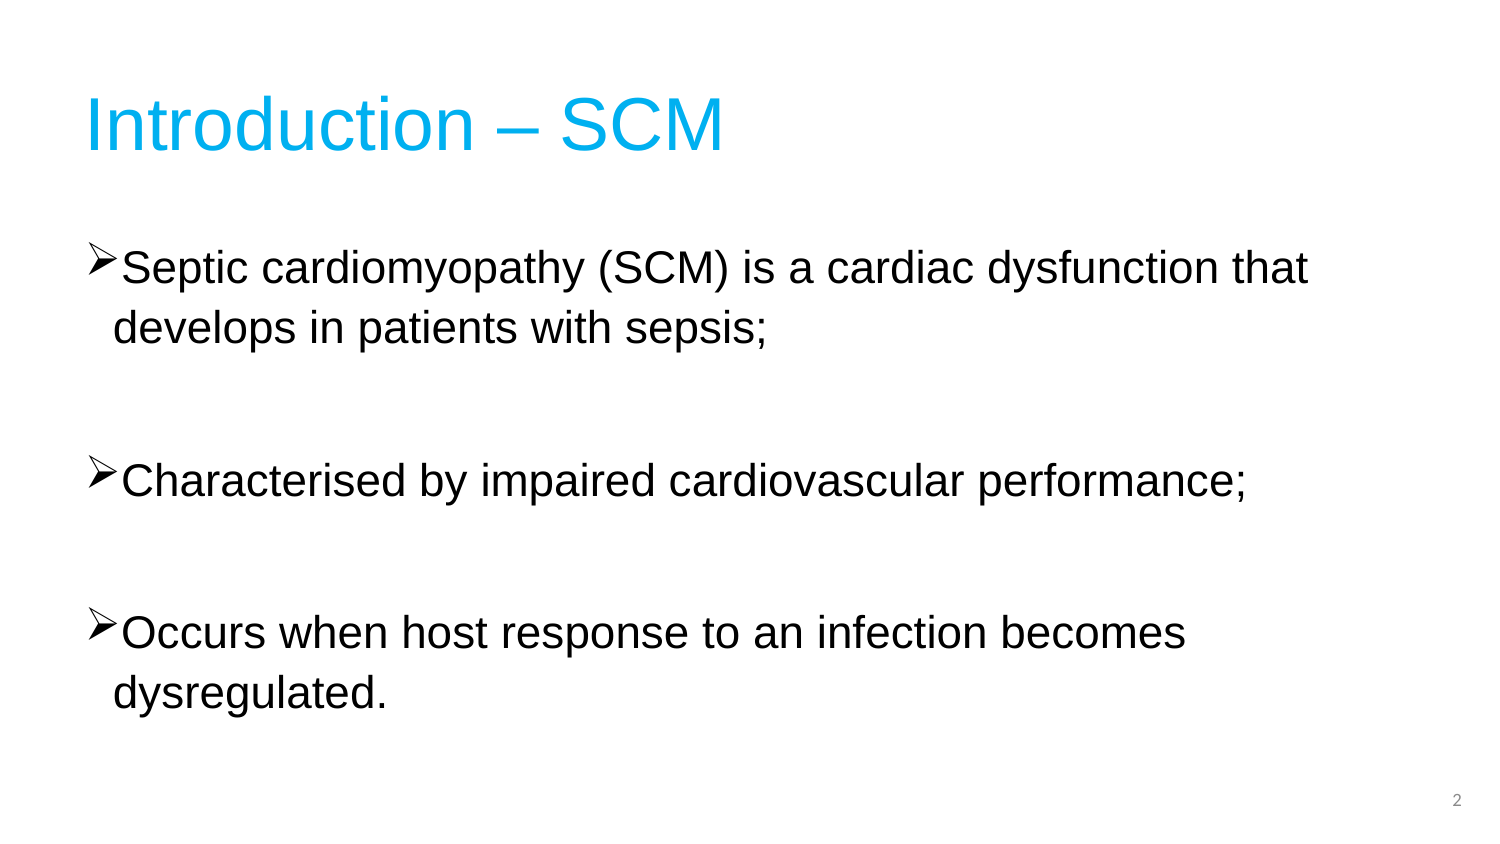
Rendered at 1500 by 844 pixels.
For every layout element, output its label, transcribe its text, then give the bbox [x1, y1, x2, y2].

title Introduction – SCM [69, 44, 1364, 208]
text_box 2 [1250, 776, 1477, 822]
list Septic cardiomyopathy (SCM) is a cardiac dysfunction that develops in patients with sepsis; Characterised by impaired cardiovascular performance; Occurs when host response to an infection becomes dysregulated. [69, 224, 1364, 760]
